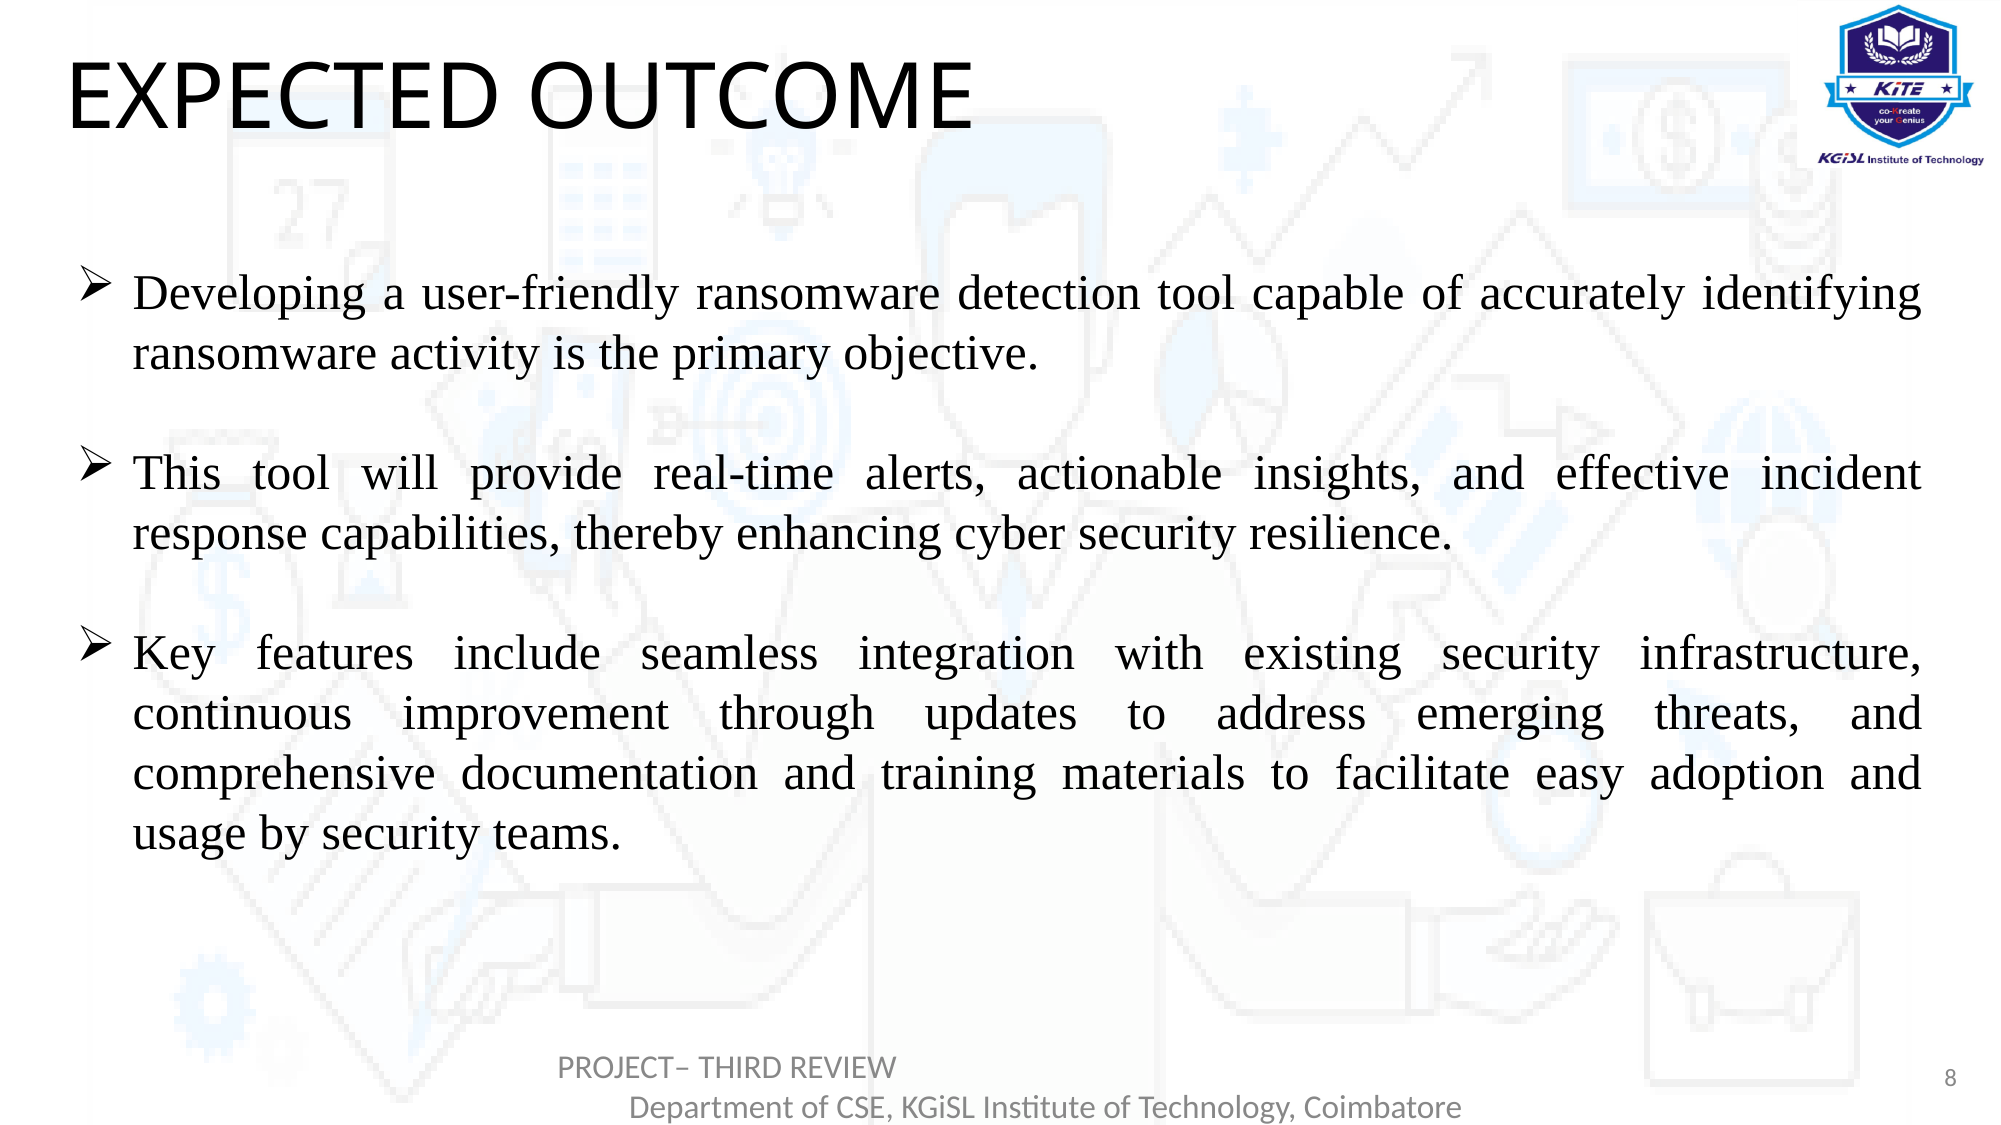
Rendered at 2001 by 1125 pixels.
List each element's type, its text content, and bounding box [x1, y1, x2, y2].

picture [1797, 0, 2000, 169]
footer PROJECT– THIRD REVIEW Department of CSE, KGiSL Institute of Technology, Coimbatore [495, 1055, 1605, 1115]
text_box Developing a user-friendly ransomware detection tool capable of accurately identifying ransomware activity is the primary objective. This tool will provide real-time alerts, actionable insights, and effective incident response capabilities, thereby enhancing cyber security resilience. Key features include seamless integration with existing security infrastructure, continuous improvement through updates to address emerging threats, and comprehensive documentation and training materials to facilitate easy adoption and usage by security teams. [61, 251, 1939, 867]
title EXPECTED OUTCOME [49, 29, 1129, 168]
slide_number 8 [1880, 1046, 1973, 1107]
